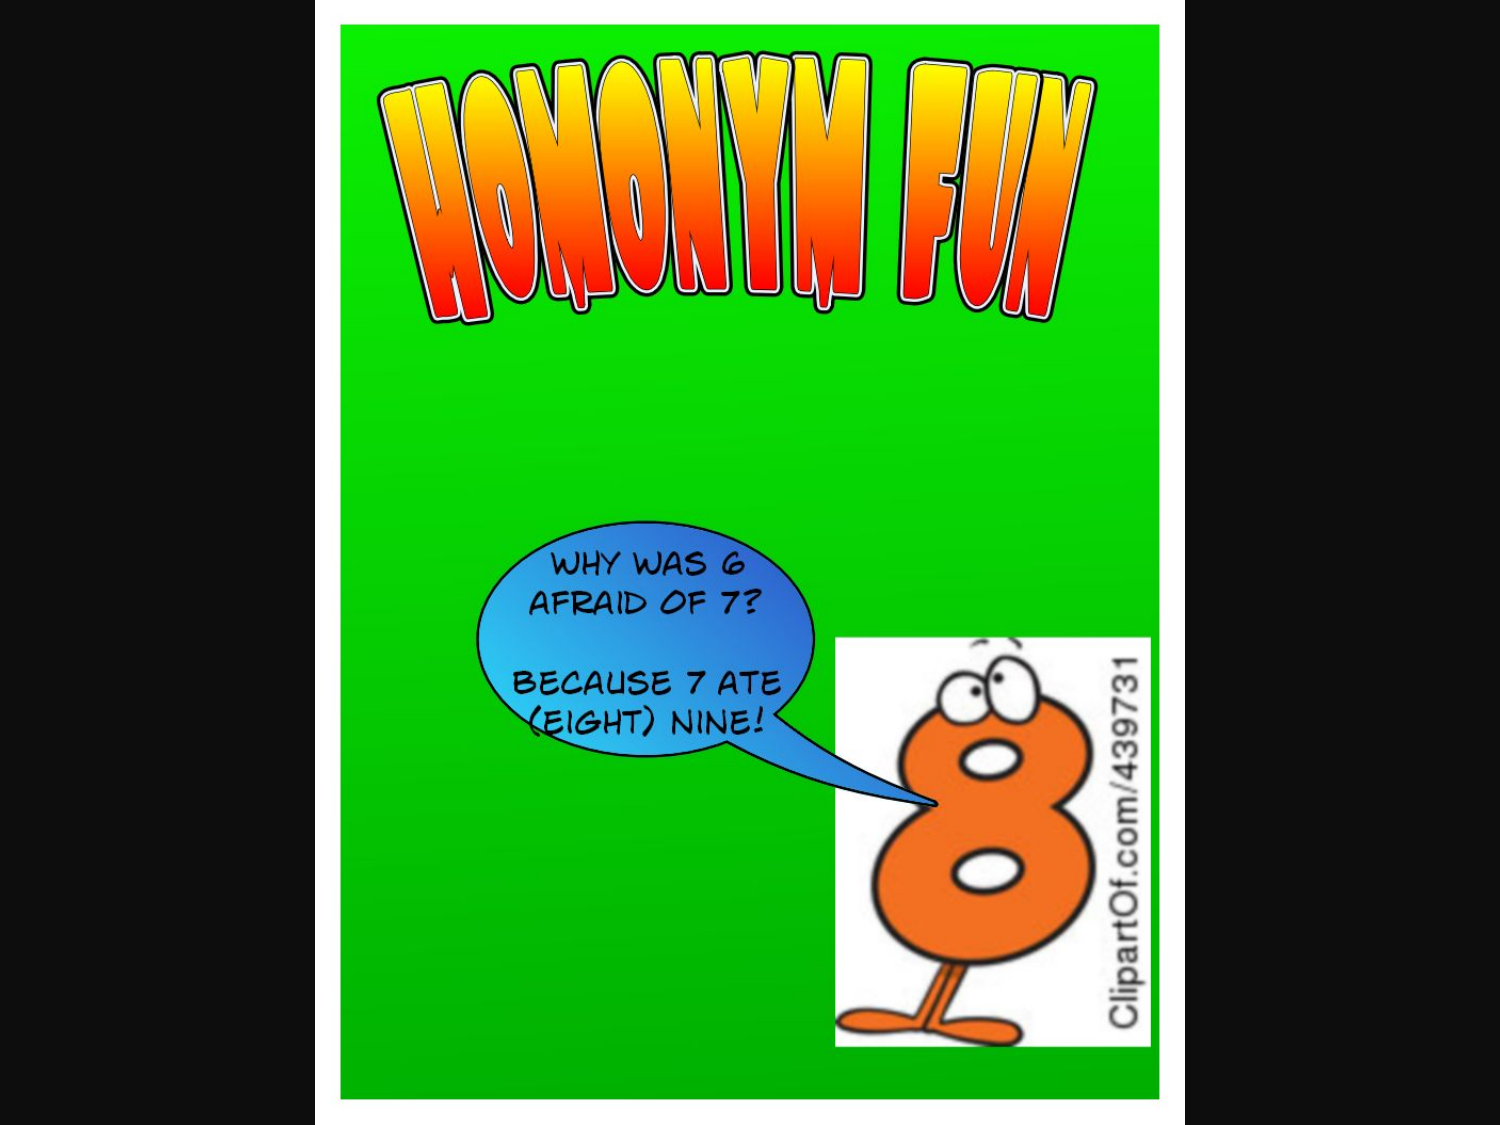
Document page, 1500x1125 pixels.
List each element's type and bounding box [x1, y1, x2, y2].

picture [315, 0, 1185, 1125]
